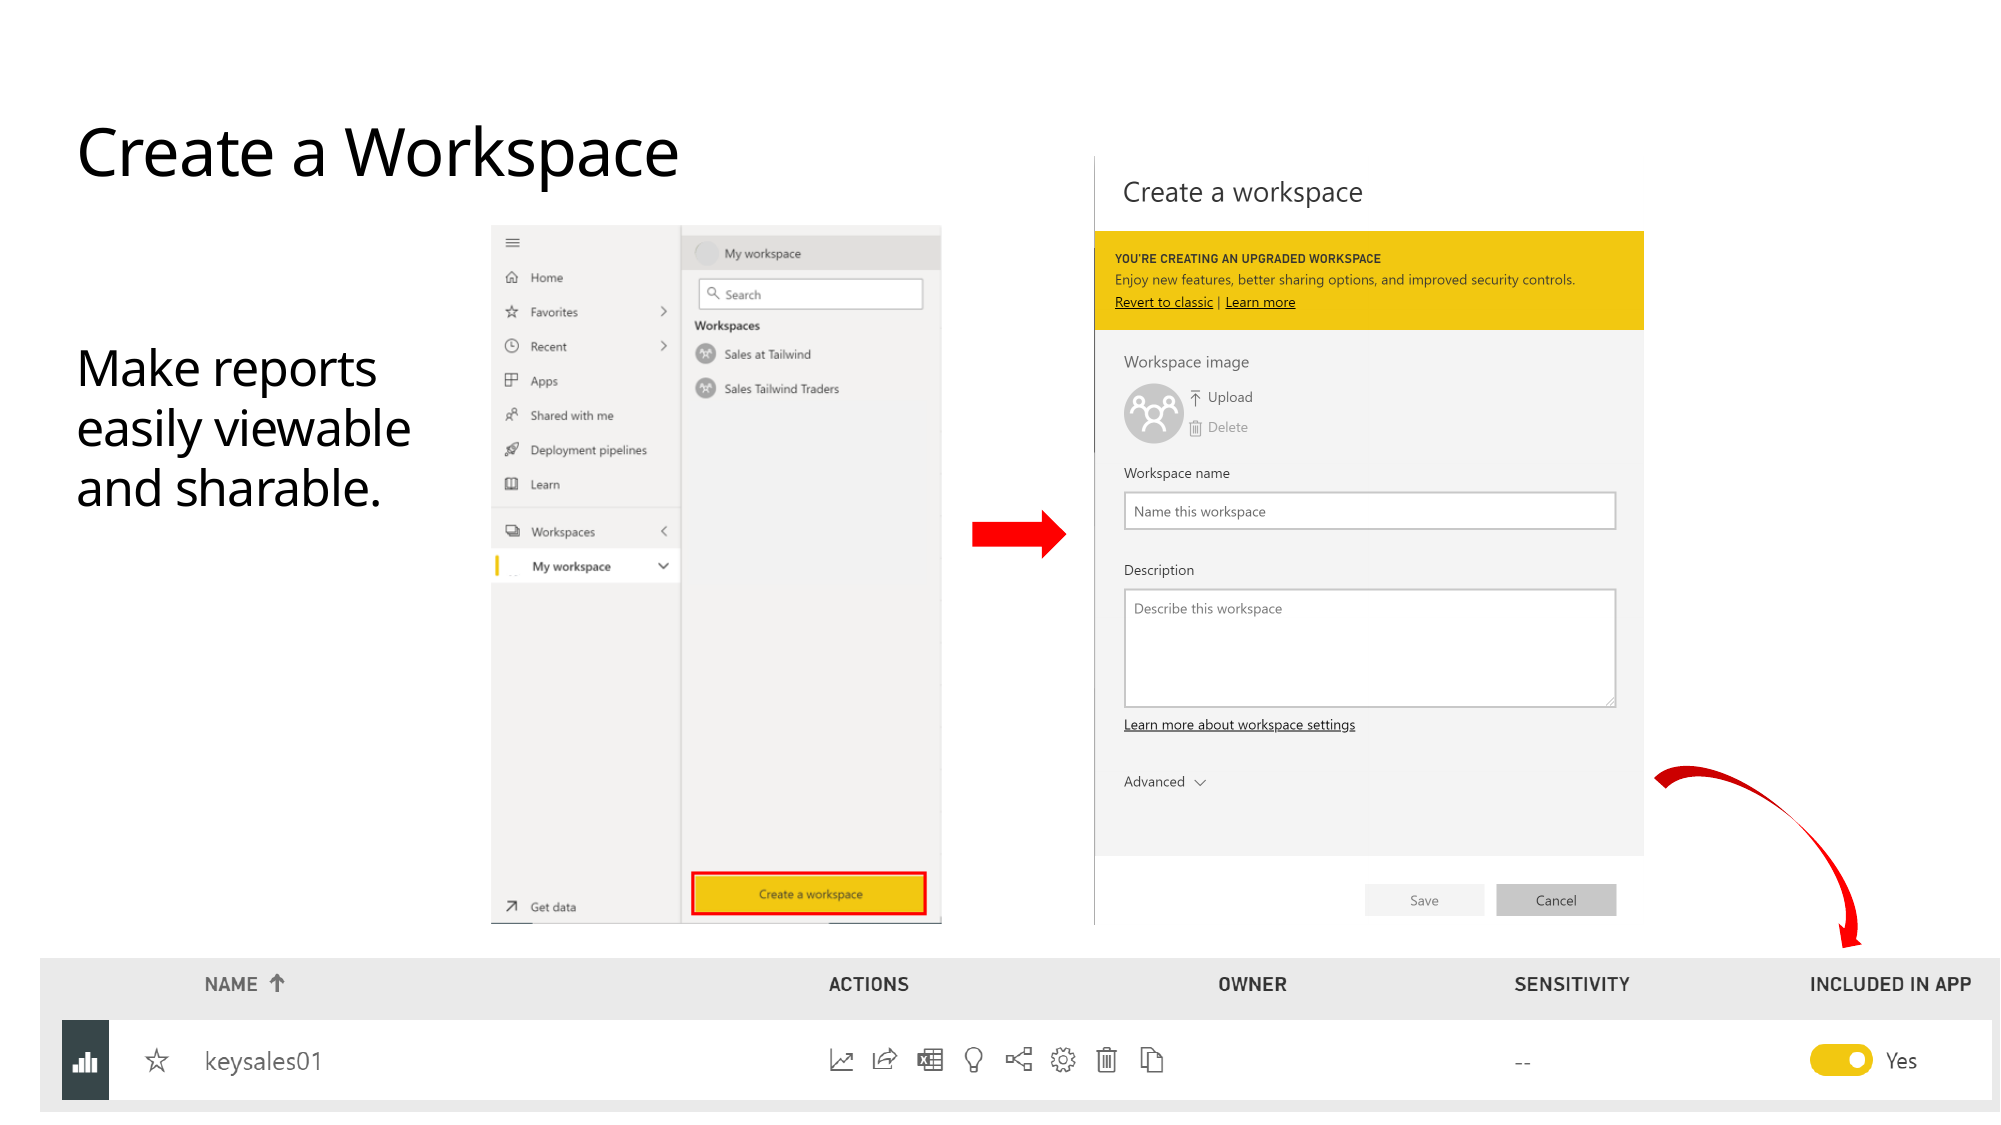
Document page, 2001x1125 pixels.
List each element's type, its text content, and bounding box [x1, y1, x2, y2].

picture [40, 958, 2000, 1112]
picture [489, 223, 946, 925]
text_box [1653, 765, 1863, 949]
title Create a Workspace [76, 103, 1969, 172]
text_box [971, 508, 1068, 560]
text_box Make reports easily viewable and sharable. [76, 321, 463, 532]
picture [1094, 155, 1644, 925]
